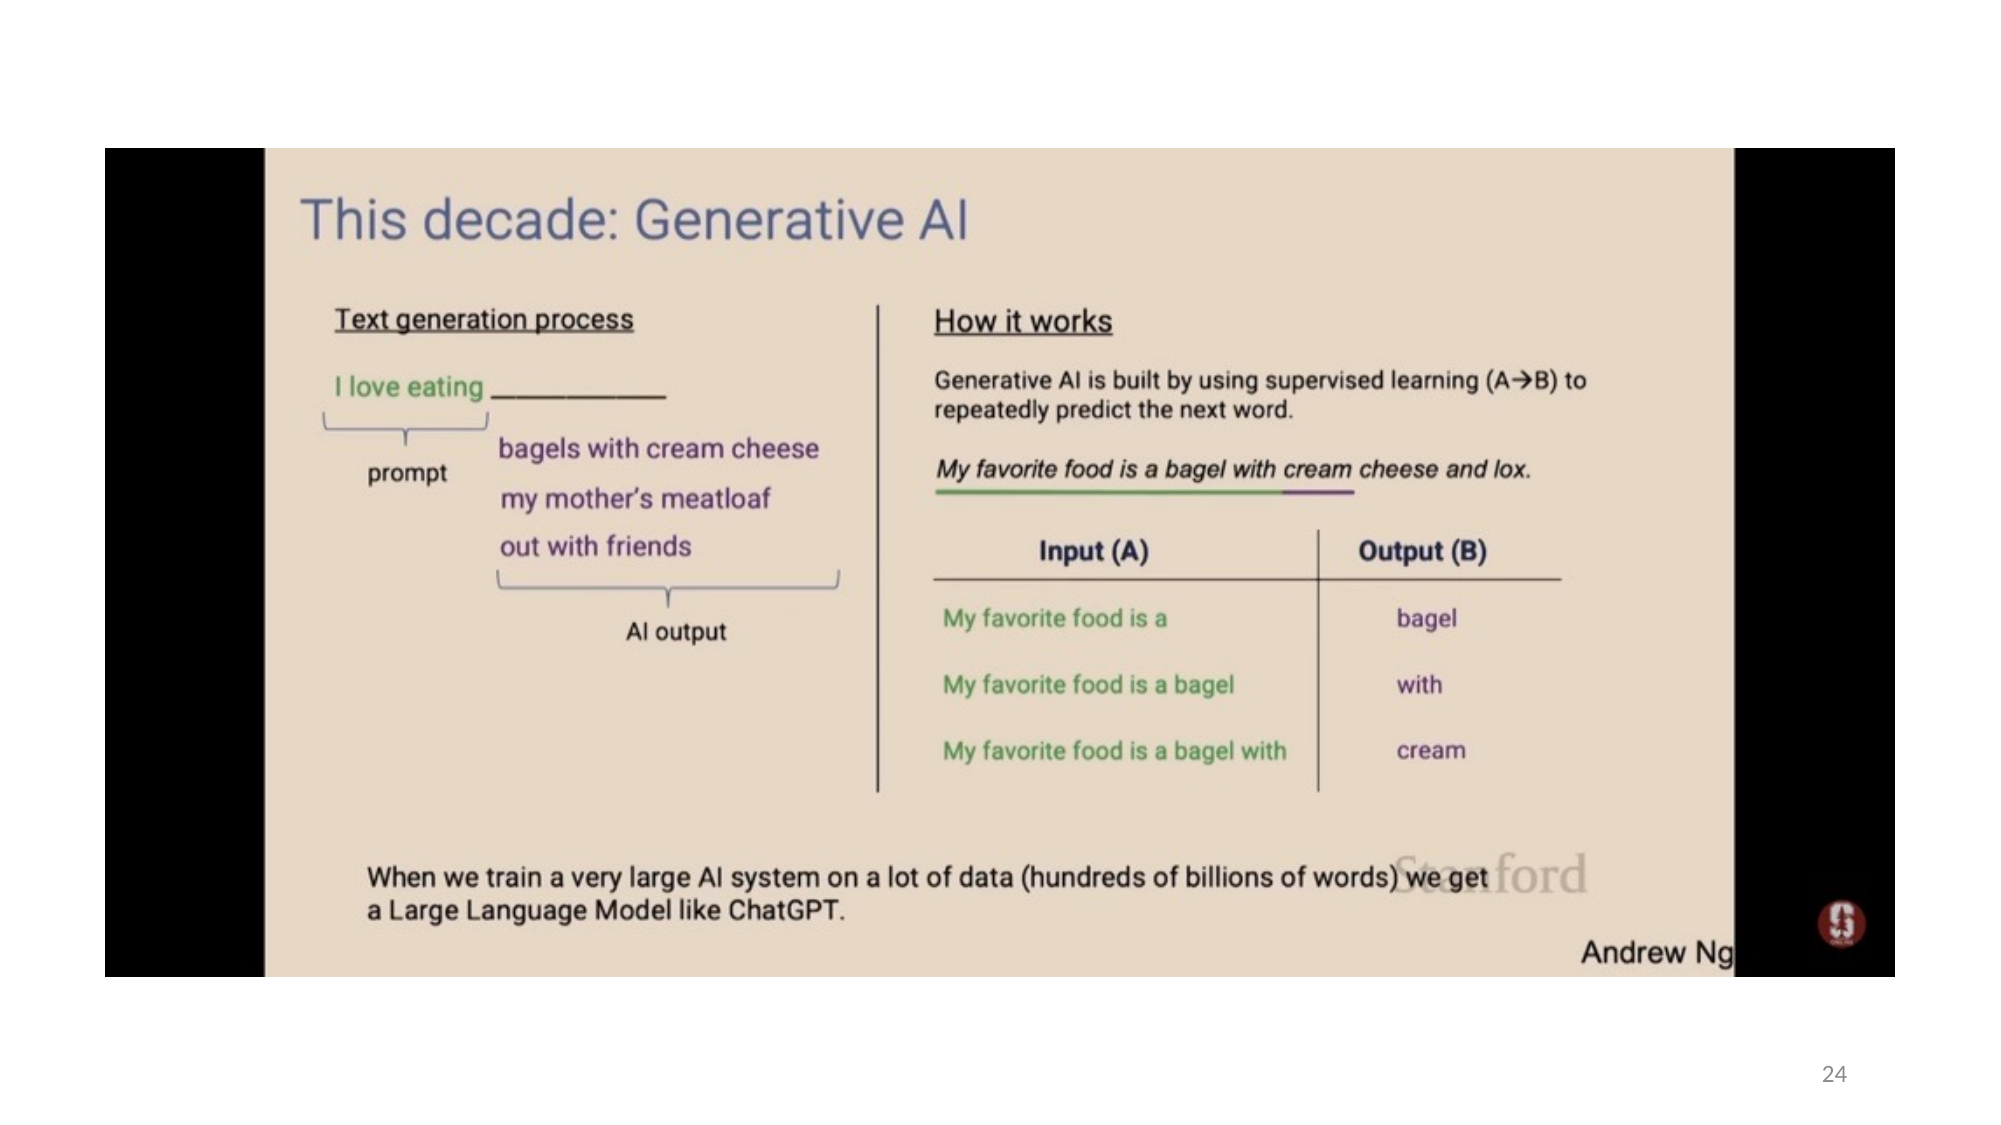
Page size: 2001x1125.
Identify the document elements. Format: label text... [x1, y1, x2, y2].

picture [105, 148, 1895, 977]
slide_number 24 [1412, 1042, 1863, 1103]
